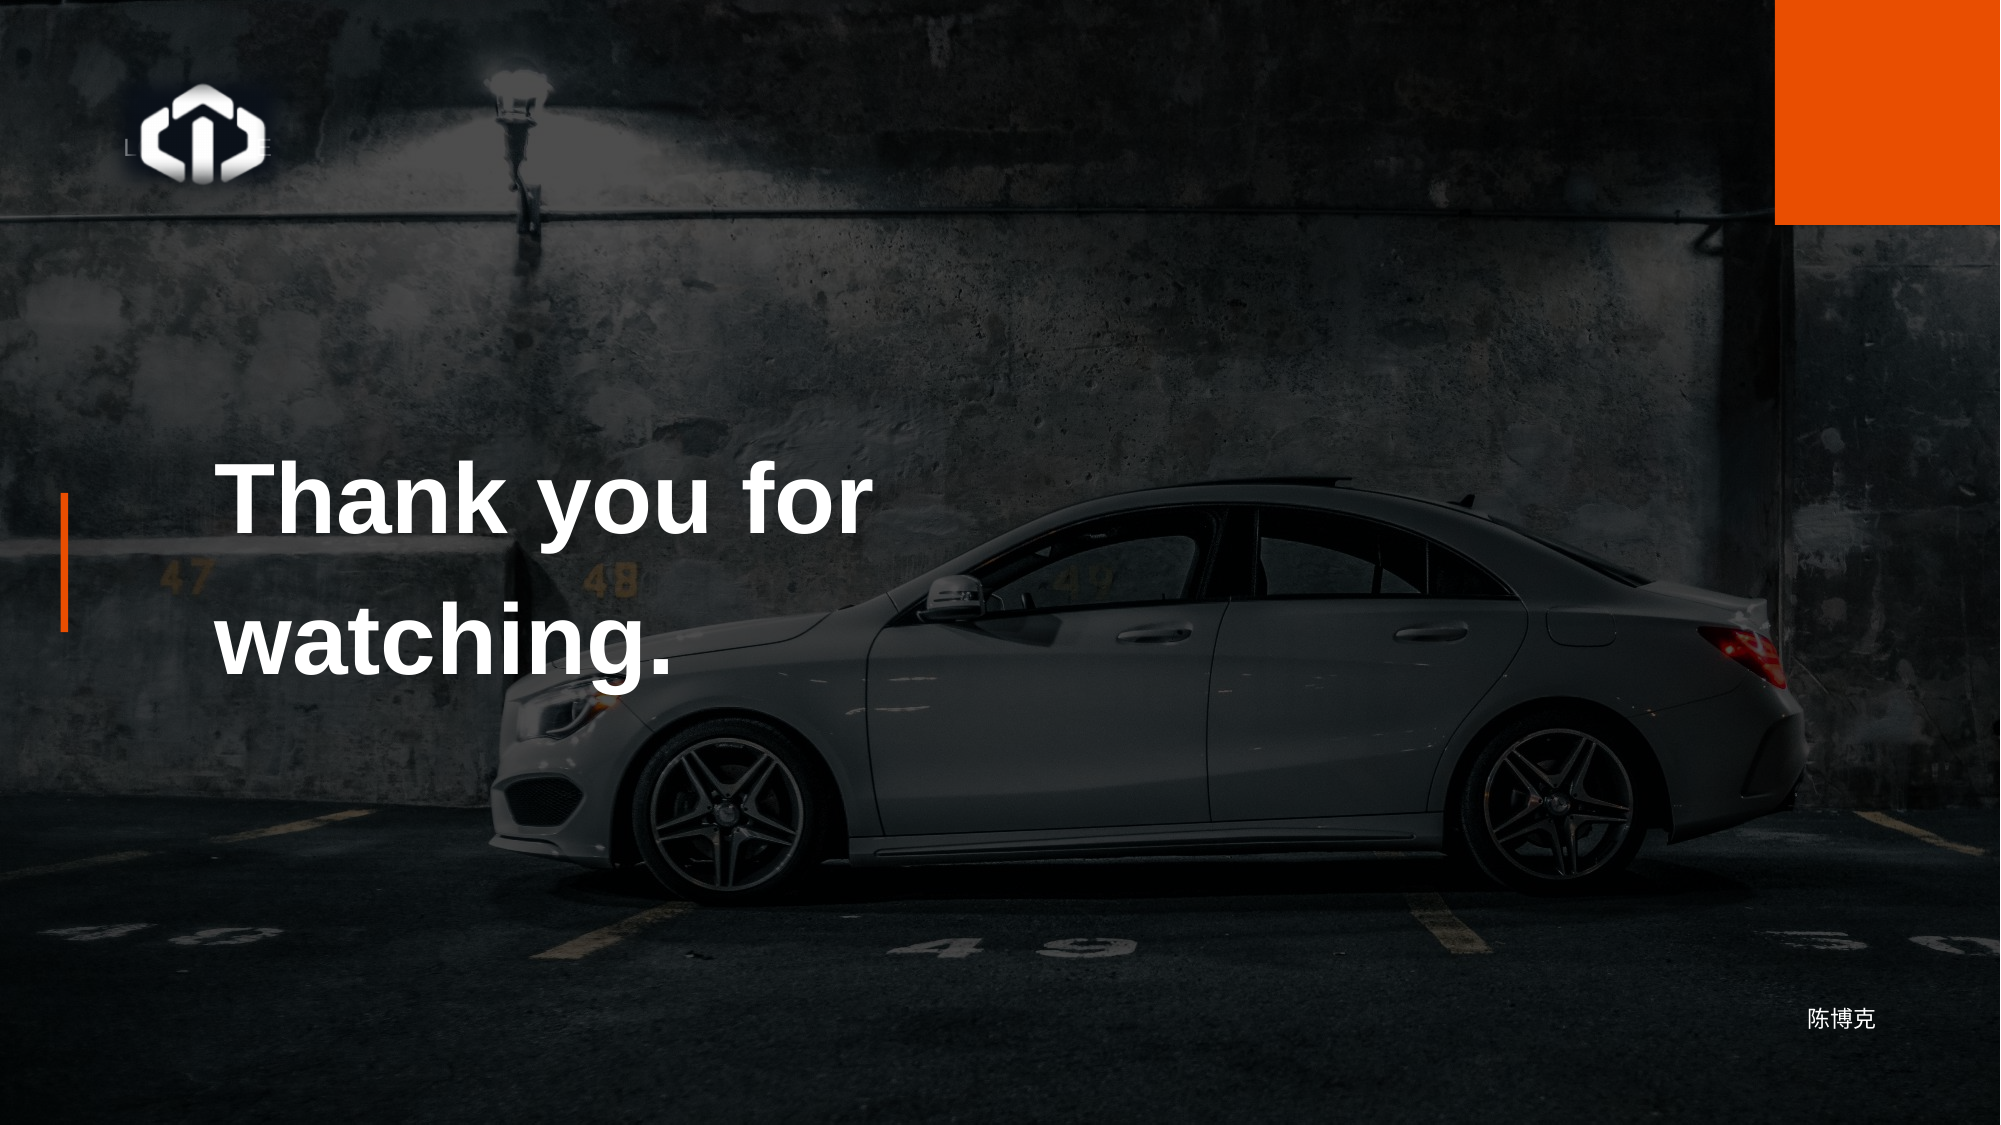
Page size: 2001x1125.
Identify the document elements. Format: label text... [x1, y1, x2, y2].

list Thank you for watching. [199, 423, 1090, 702]
picture [0, 0, 2000, 1125]
list 陈博克 [110, 992, 1892, 1038]
